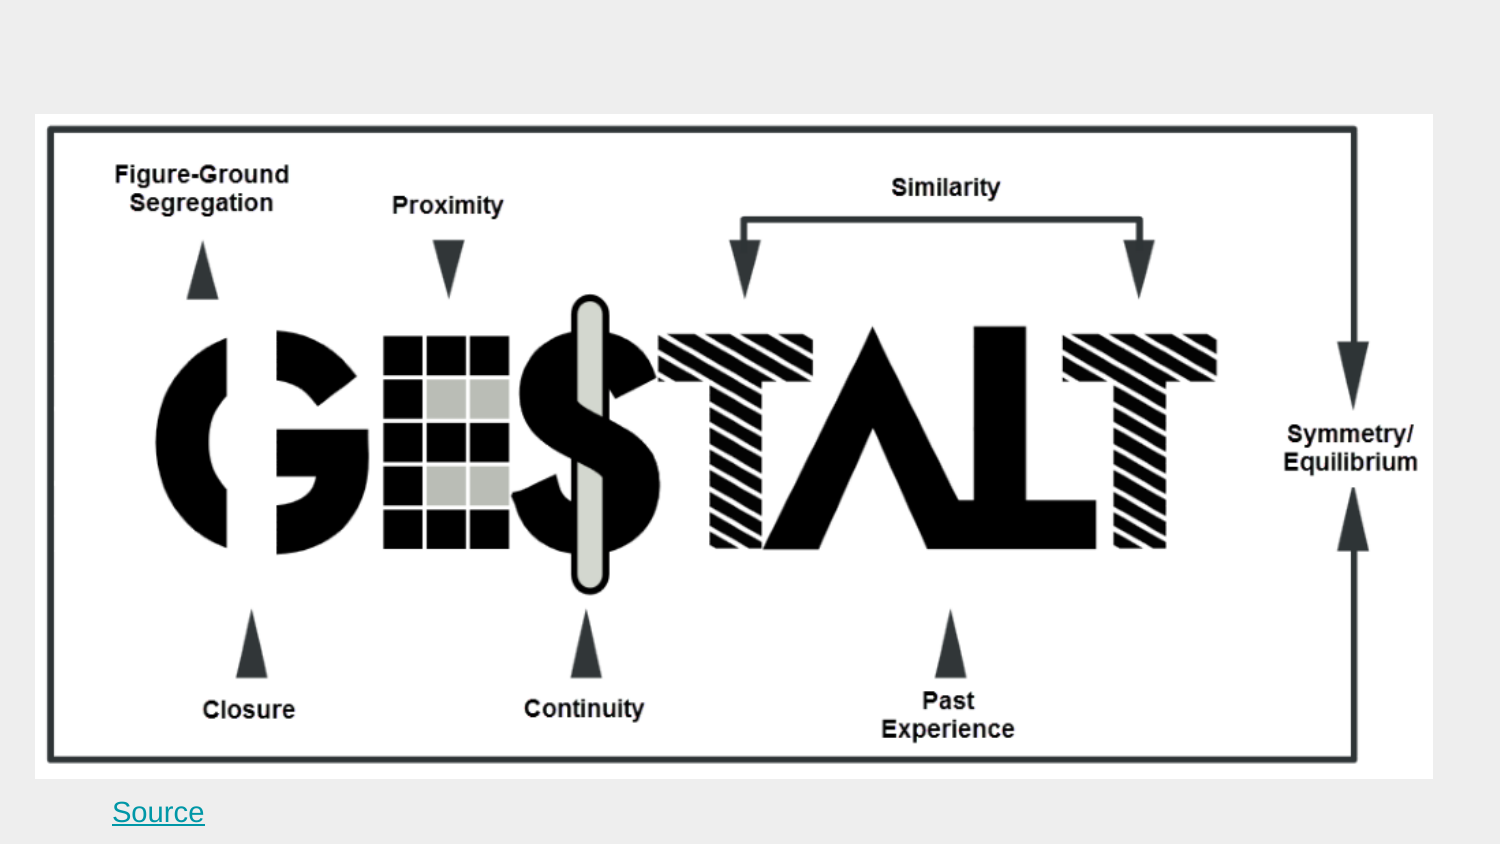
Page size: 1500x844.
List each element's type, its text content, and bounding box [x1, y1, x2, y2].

picture [34, 114, 1434, 779]
text_box Source [97, 787, 287, 831]
